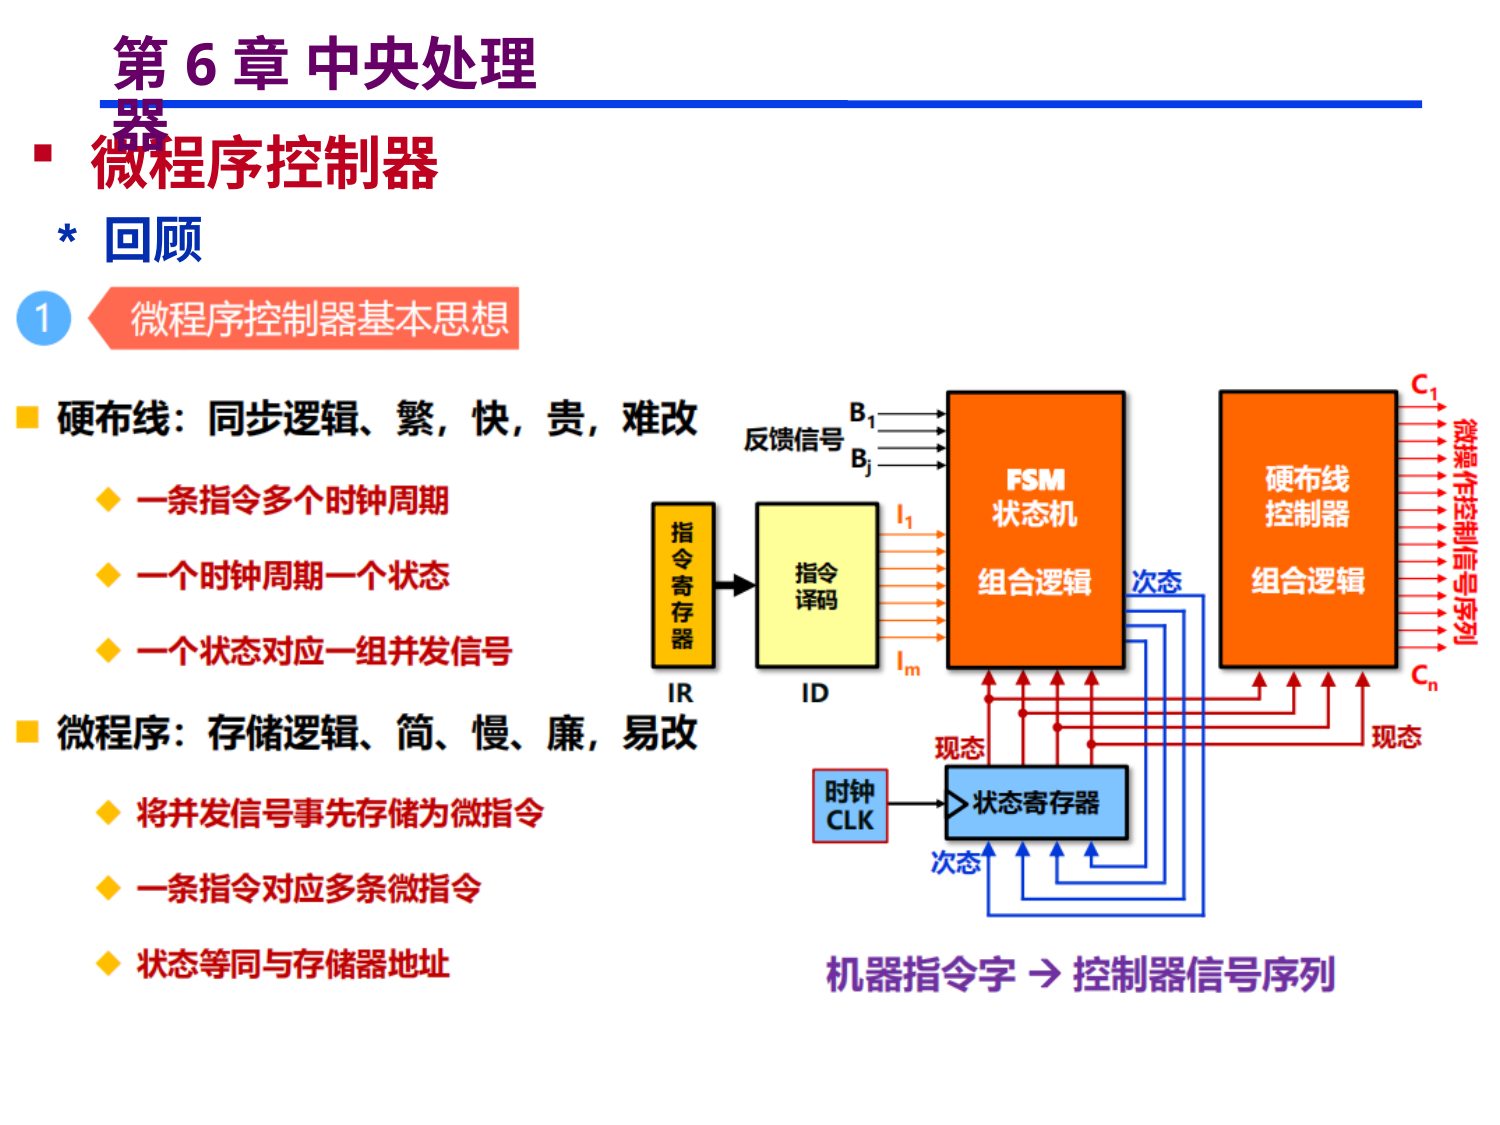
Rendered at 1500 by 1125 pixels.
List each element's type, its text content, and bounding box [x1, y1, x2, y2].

picture [14, 279, 1486, 1000]
subtitle 微程序控制器 * 回顾 [14, 118, 1486, 278]
title 第6章 中央处理器 [100, 32, 593, 230]
